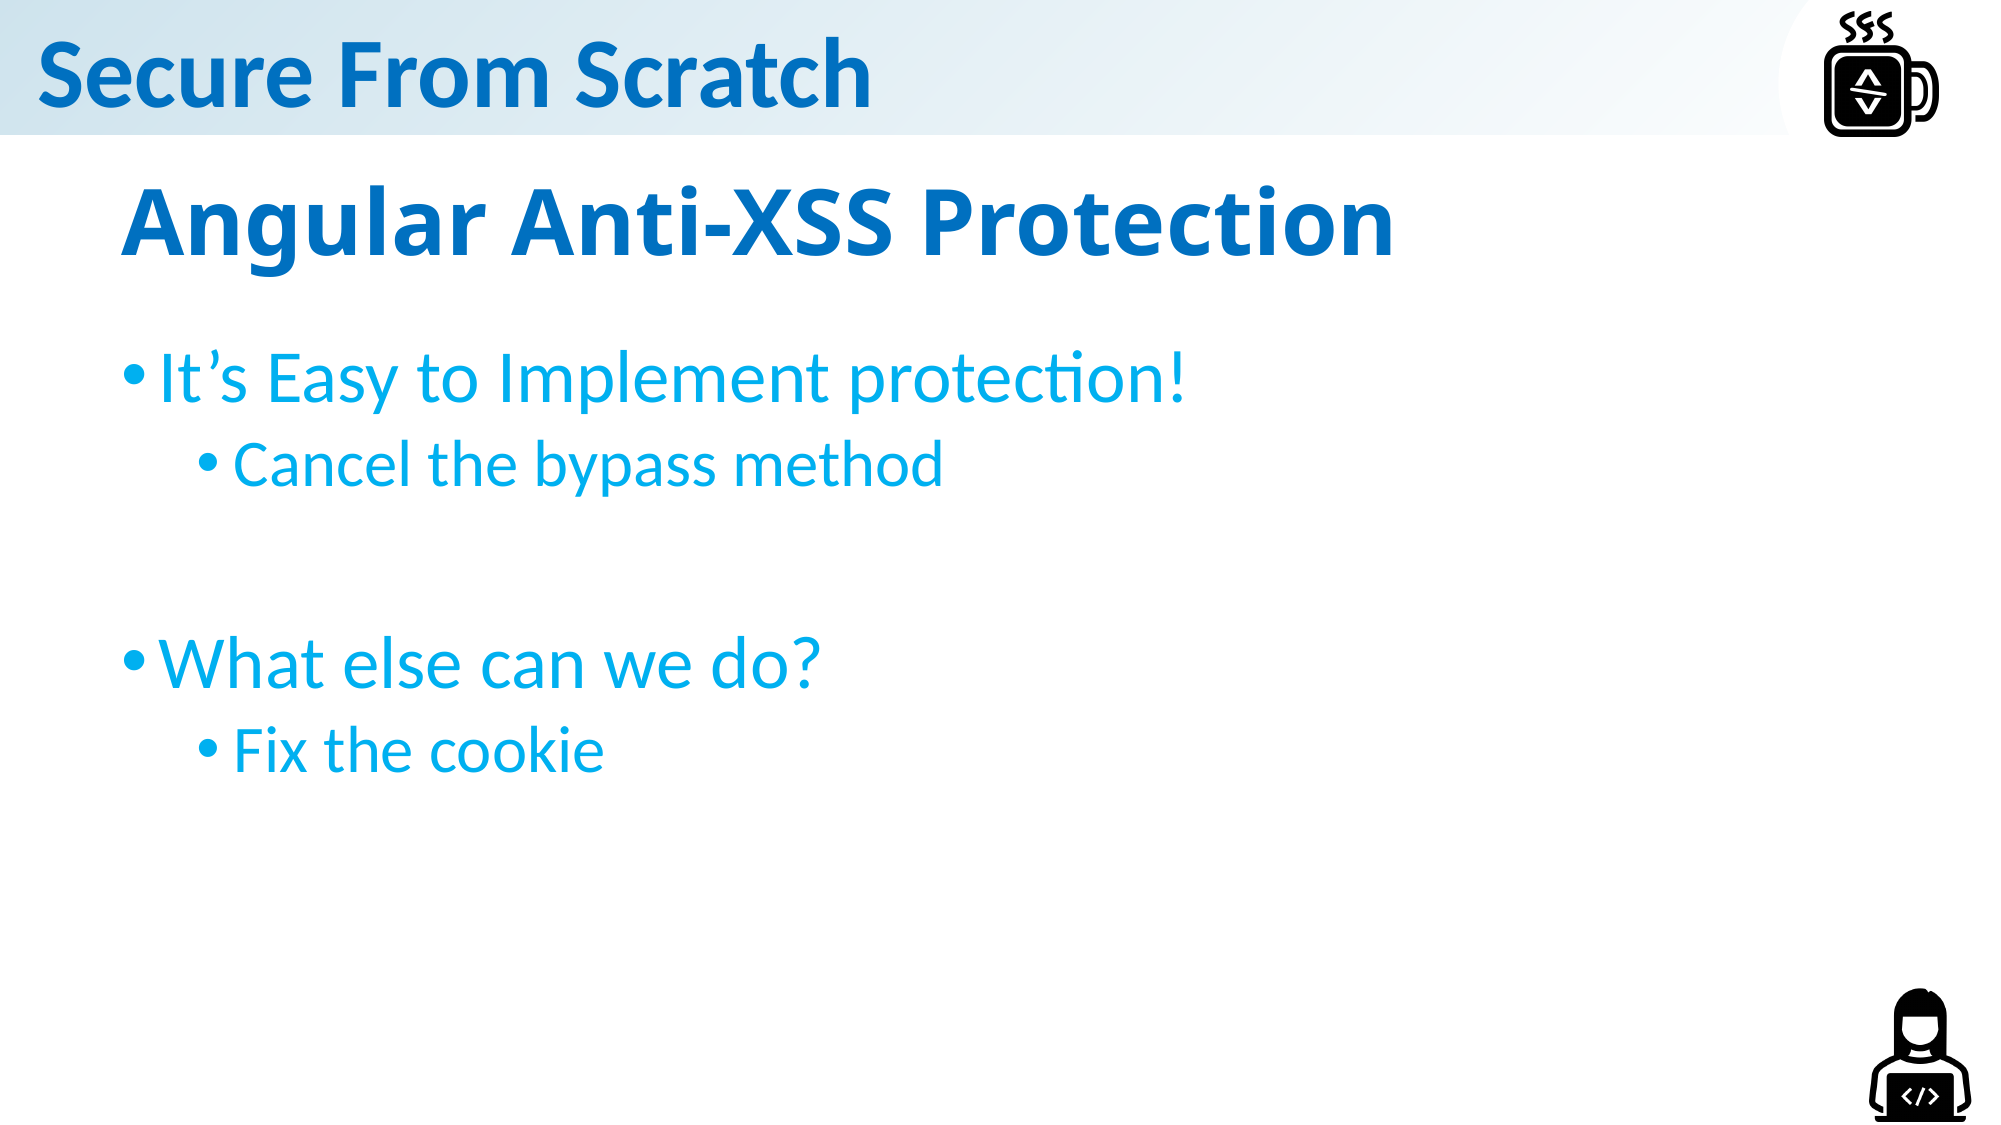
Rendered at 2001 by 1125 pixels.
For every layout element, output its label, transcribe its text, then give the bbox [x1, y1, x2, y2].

list It’s Easy to Implement protection! Cancel the bypass method What else can we do? Fix the cookie [106, 330, 1973, 1085]
picture [1824, 11, 1939, 137]
title Angular Anti-XSS Protection [106, 156, 2000, 296]
picture [1844, 974, 1995, 1125]
